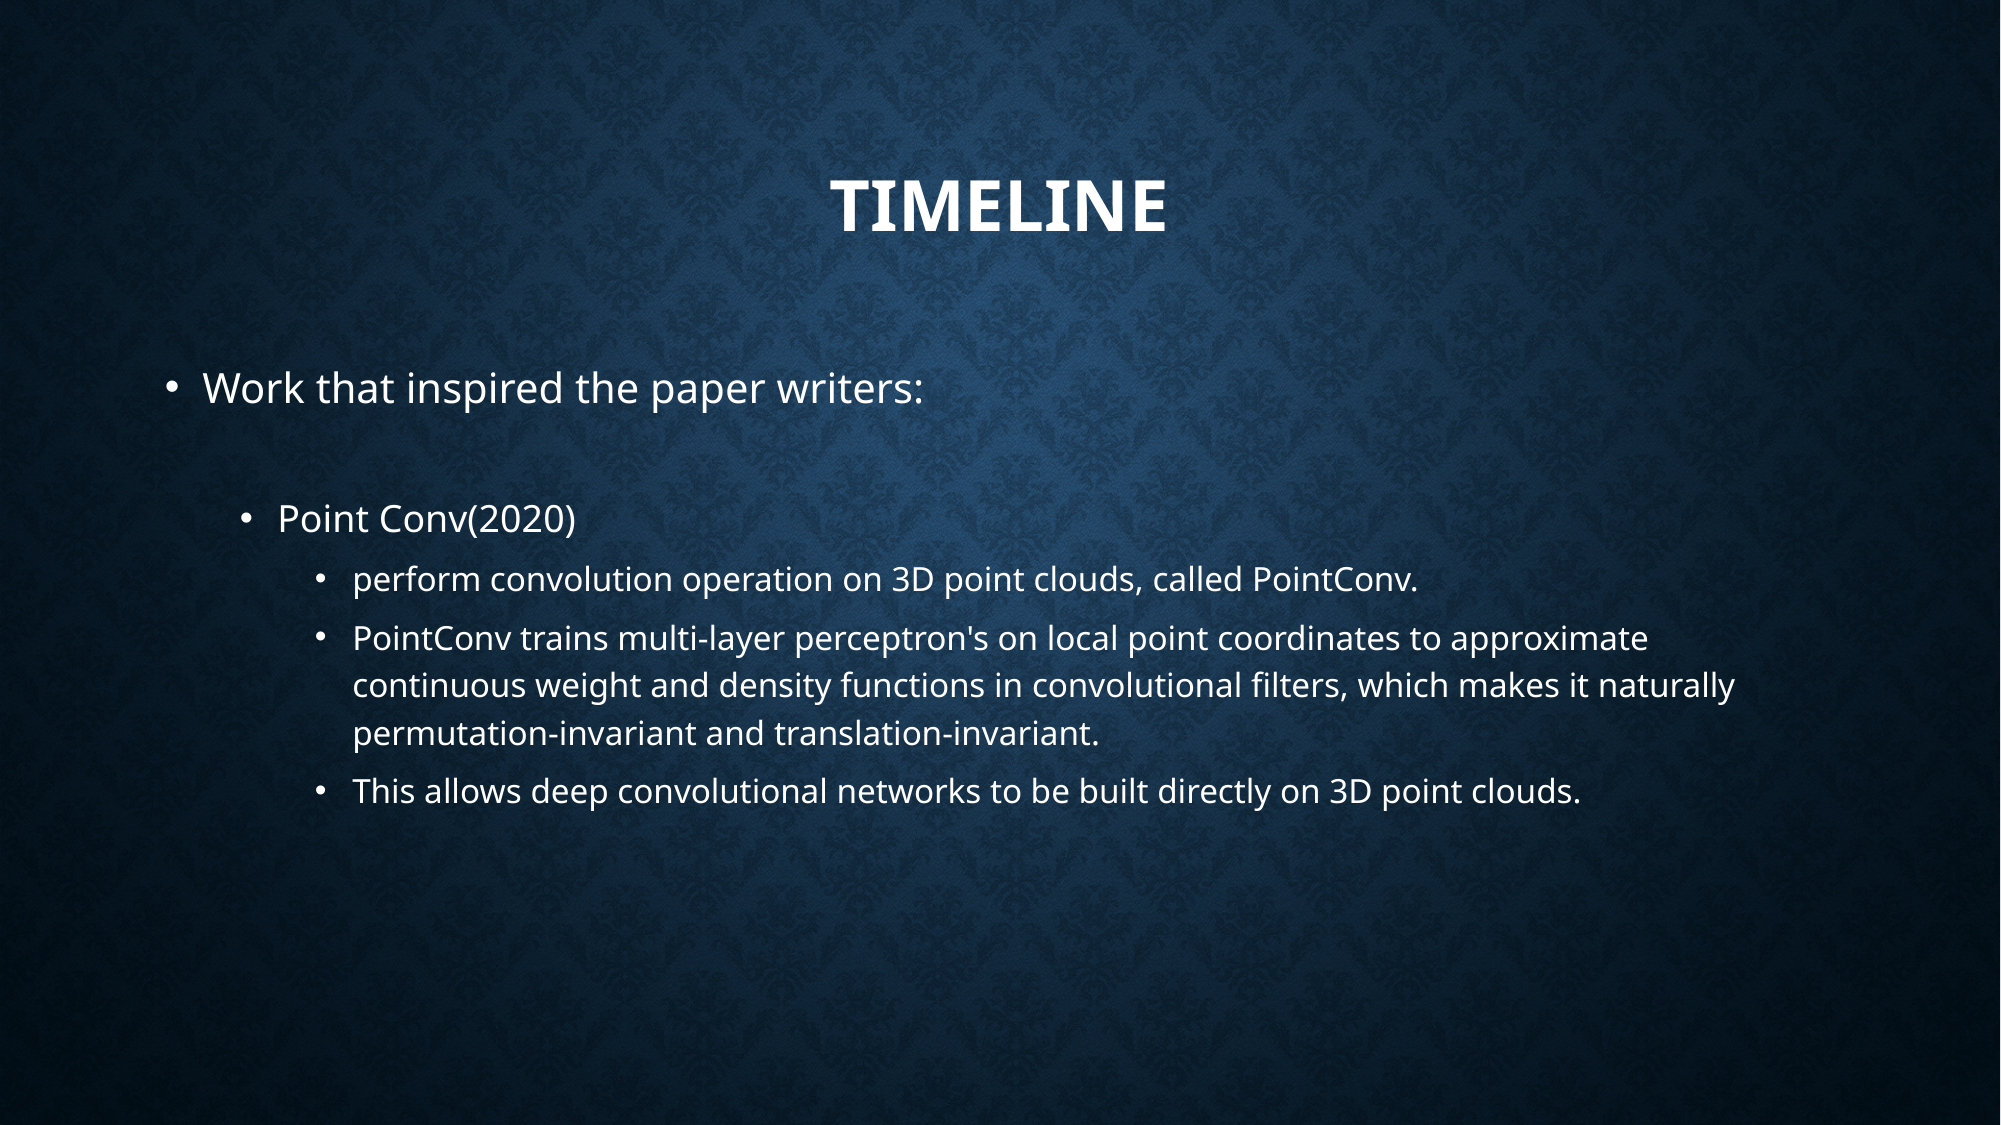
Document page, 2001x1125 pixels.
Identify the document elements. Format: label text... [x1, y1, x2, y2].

list Work that inspired the paper writers: Point Conv(2020) perform convolution operation on 3D point clouds, called PointConv. PointConv trains multi-layer perceptron's on local point coordinates to approximate continuous weight and density functions in convolutional filters, which makes it naturally permutation-invariant and translation-invariant. This allows deep convolutional networks to be built directly on 3D point clouds. [149, 343, 1849, 950]
title TIMELINE [149, 99, 1849, 318]
